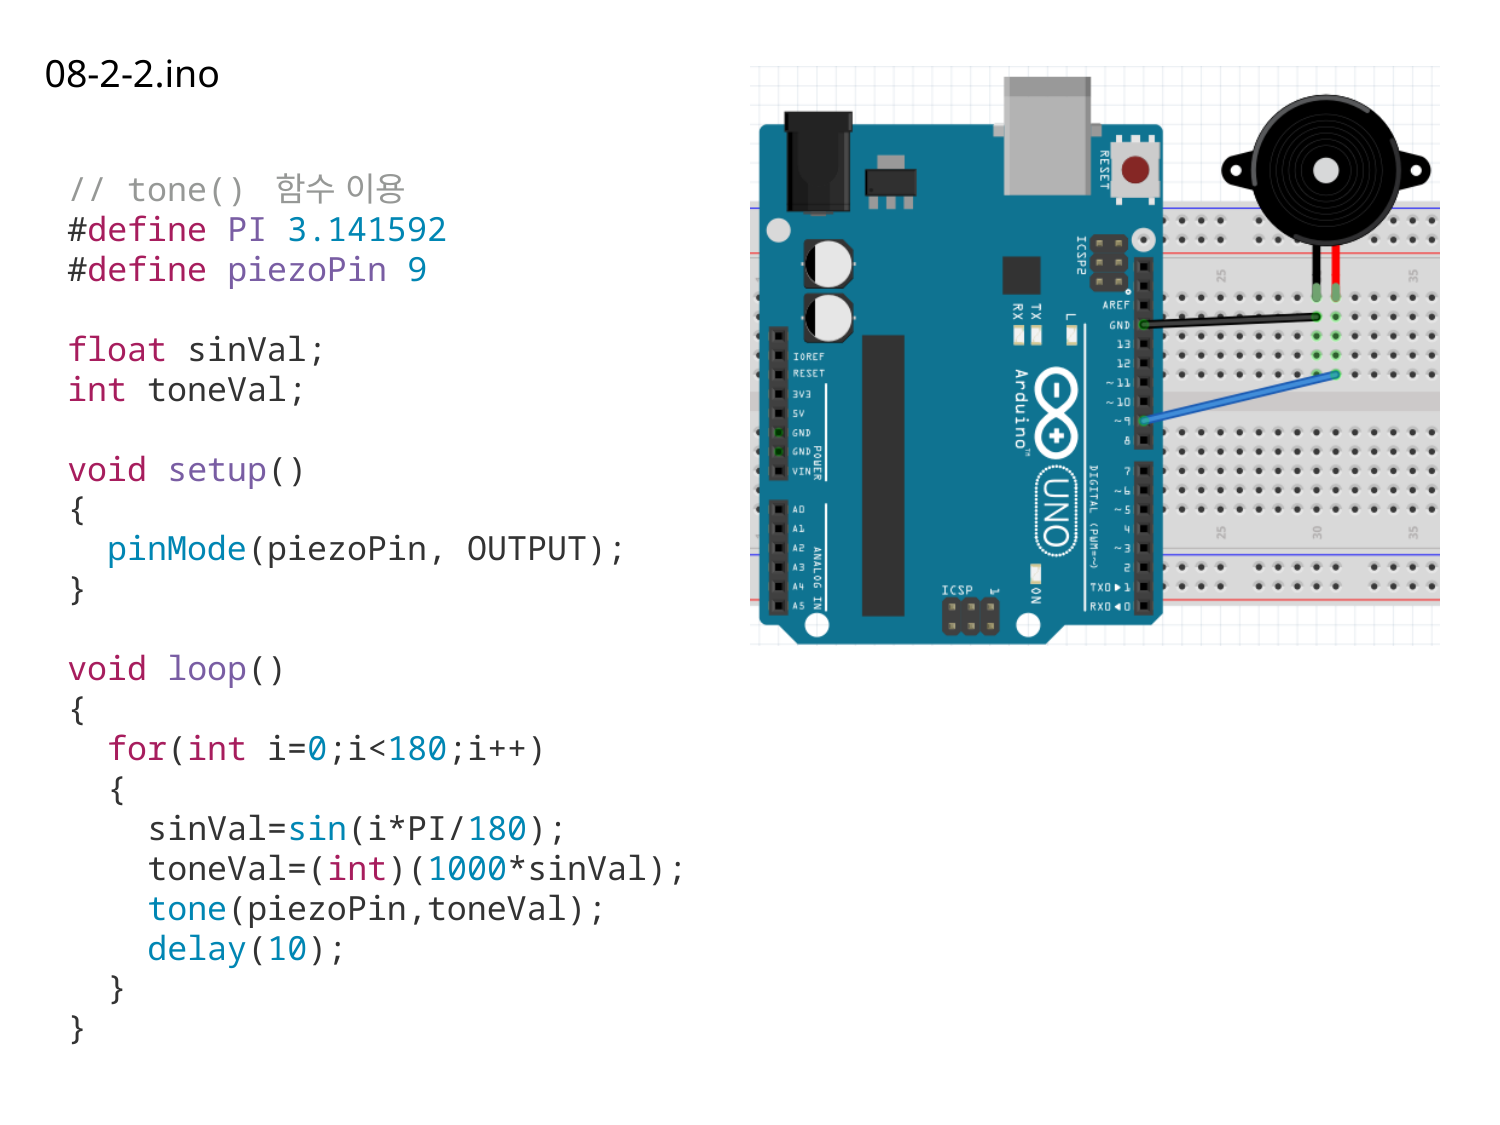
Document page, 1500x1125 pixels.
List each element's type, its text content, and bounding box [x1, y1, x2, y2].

text_box 08-2-2.ino [29, 42, 236, 103]
picture [749, 66, 1441, 646]
text_box // tone() 함수 이용 #define PI 3.141592 #define piezoPin 9 float sinVal; int toneVal; void setup() { pinMode(piezoPin, OUTPUT); } void loop() { for(int i=0;i<180;i++) { sinVal=sin(i*PI/180); toneVal=(int)(1000*sinVal); tone(piezoPin,toneVal); delay(10); } } [52, 160, 702, 1054]
